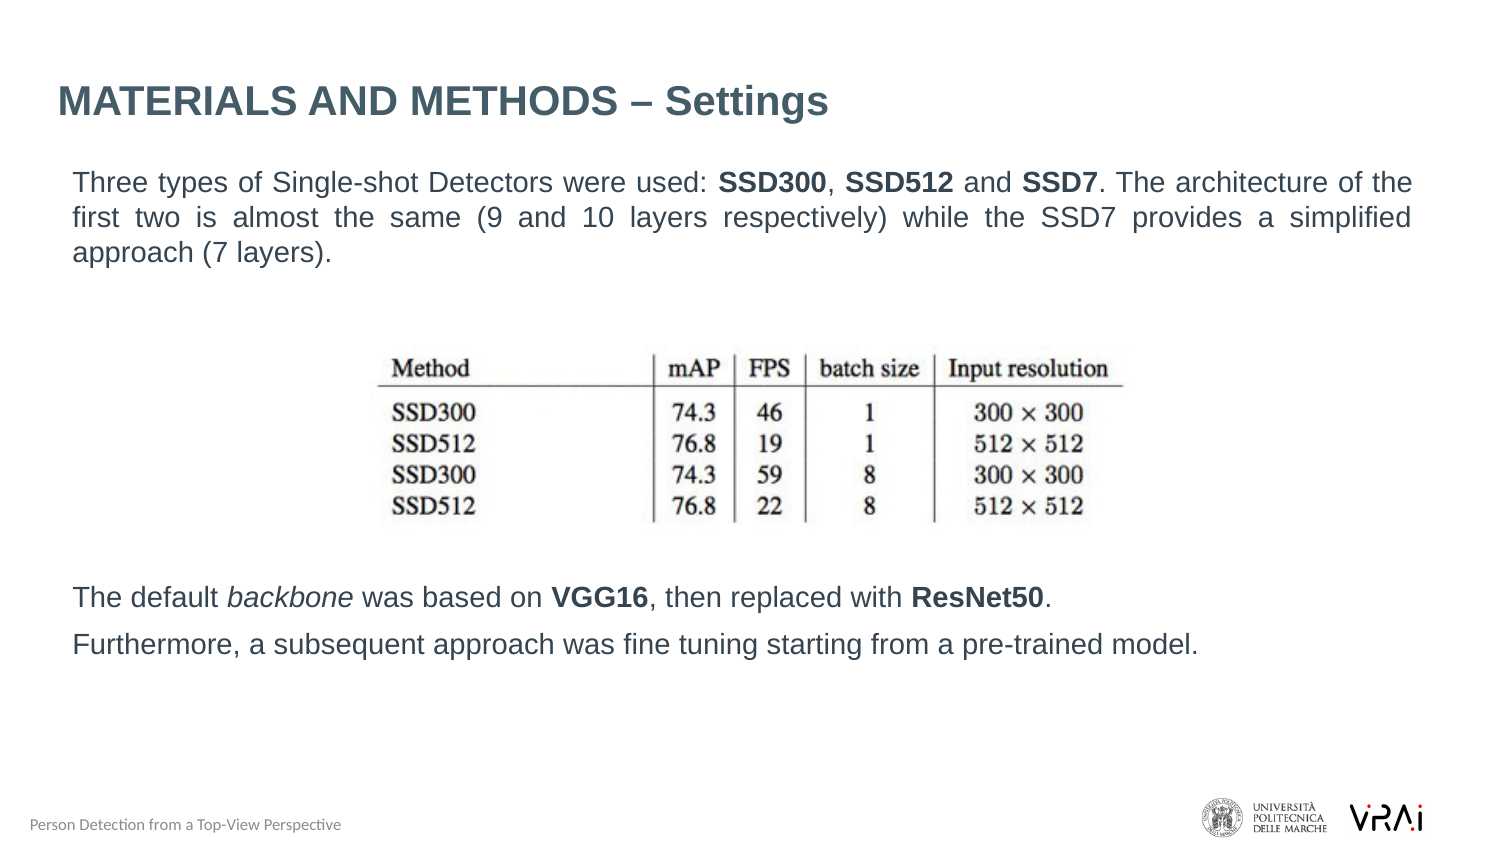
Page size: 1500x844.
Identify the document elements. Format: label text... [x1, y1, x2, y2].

text_box Three types of Single-shot Detectors were used: SSD300, SSD512 and SSD7. The architecture of the first two is almost the same (9 and 10 layers respectively) while the SSD7 provides a simplified approach (7 layers). [57, 155, 1429, 305]
text_box The default backbone was based on VGG16, then replaced with ResNet50. Furthermore, a subsequent approach was fine tuning starting from a pre-trained model. [57, 570, 1350, 720]
picture [1349, 801, 1426, 834]
text_box MATERIALS AND METHODS – Settings [57, 73, 1257, 124]
picture [369, 345, 1131, 530]
picture [1192, 790, 1332, 841]
